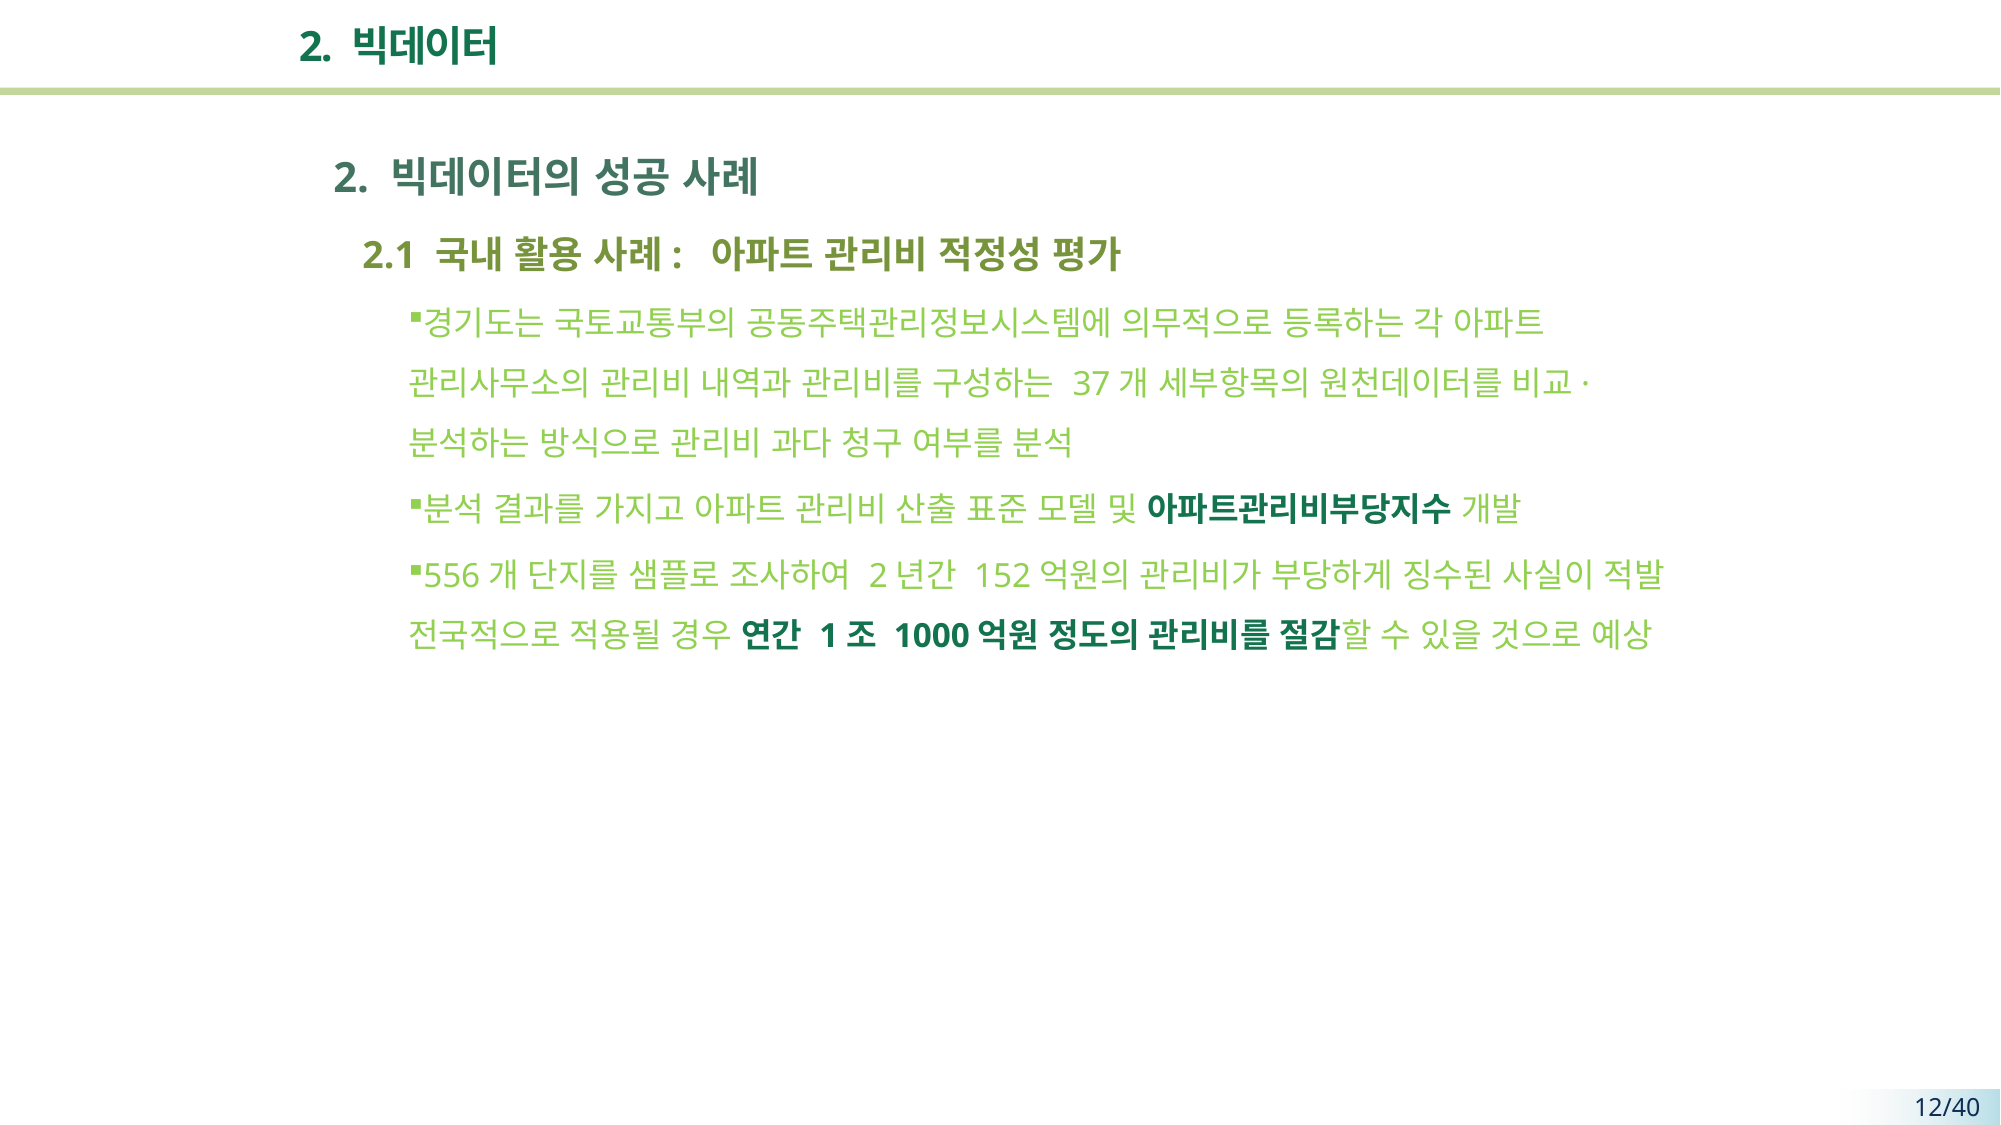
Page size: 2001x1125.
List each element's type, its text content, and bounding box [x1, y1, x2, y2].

list 2. 빅데이터의 성공 사례 2.1 국내 활용 사례: 아파트 관리비 적정성 평가 경기도는 국토교통부의 공동주택관리정보시스템에 의무적으로 등록하는 각 아파트 관리사무소의 관리비 내역과 관리비를 구성하는 37개 세부항목의 원천데이터를 비교·분석하는 방식으로 관리비 과다 청구 여부를 분석 분석 결과를 가지고 아파트 관리비 산출 표준 모델 및 아파트관리비부당지수 개발 556개 단지를 샘플로 조사하여 2년간 152억원의 관리비가 부당하게 징수된 사실이 적발 전국적으로 적용될 경우 연간 1조 1000억원 정도의 관리비를 절감할 수 있을 것으로 예상 [318, 118, 1721, 1049]
title 2. 빅데이터 [283, 6, 1562, 84]
